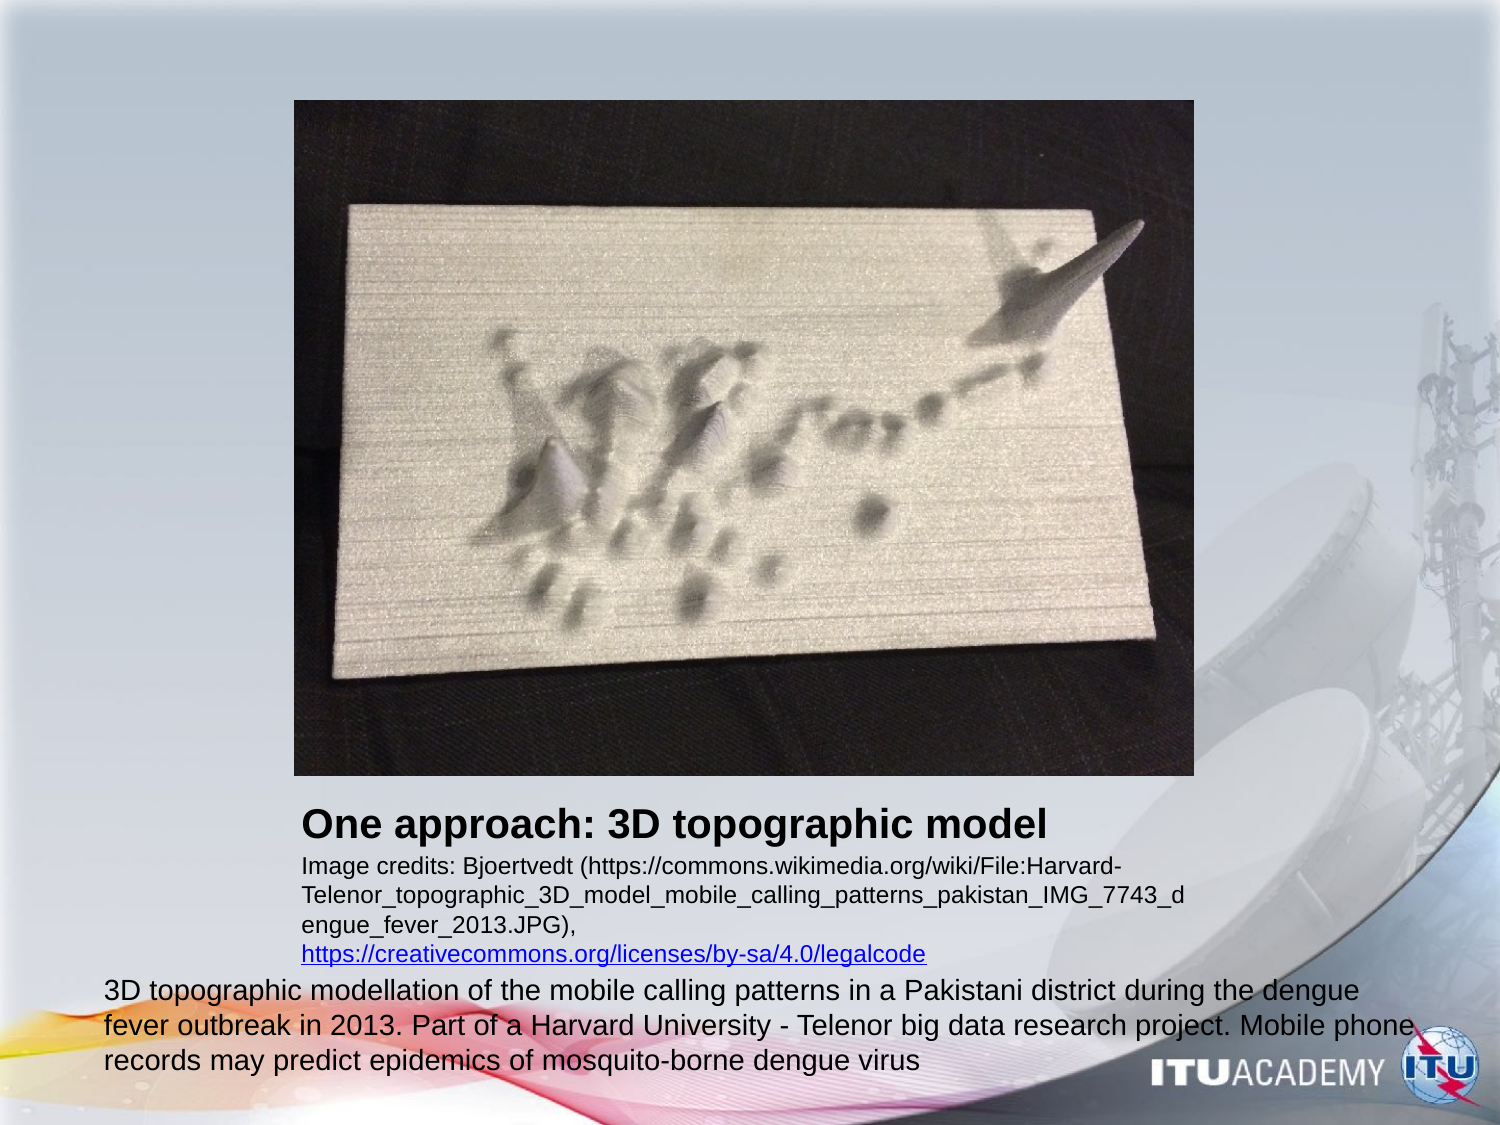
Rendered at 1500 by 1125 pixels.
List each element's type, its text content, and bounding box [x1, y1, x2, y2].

list Image credits: Bjoertvedt (https://commons.wikimedia.org/wiki/File:Harvard-Telenor_topographic_3D_model_mobile_calling_patterns_pakistan_IMG_7743_dengue_fever_2013.JPG), https://creativecommons.org/licenses/by-sa/4.0/legalcode [293, 842, 1195, 963]
title One approach: 3D topographic model [293, 783, 1195, 842]
text_box 3D topographic modellation of the mobile calling patterns in a Pakistani district during the dengue fever outbreak in 2013. Part of a Harvard University - Telenor big data research project. Mobile phone records may predict epidemics of mosquito-borne dengue virus [96, 963, 1442, 1084]
picture [0, 0, 1500, 1125]
